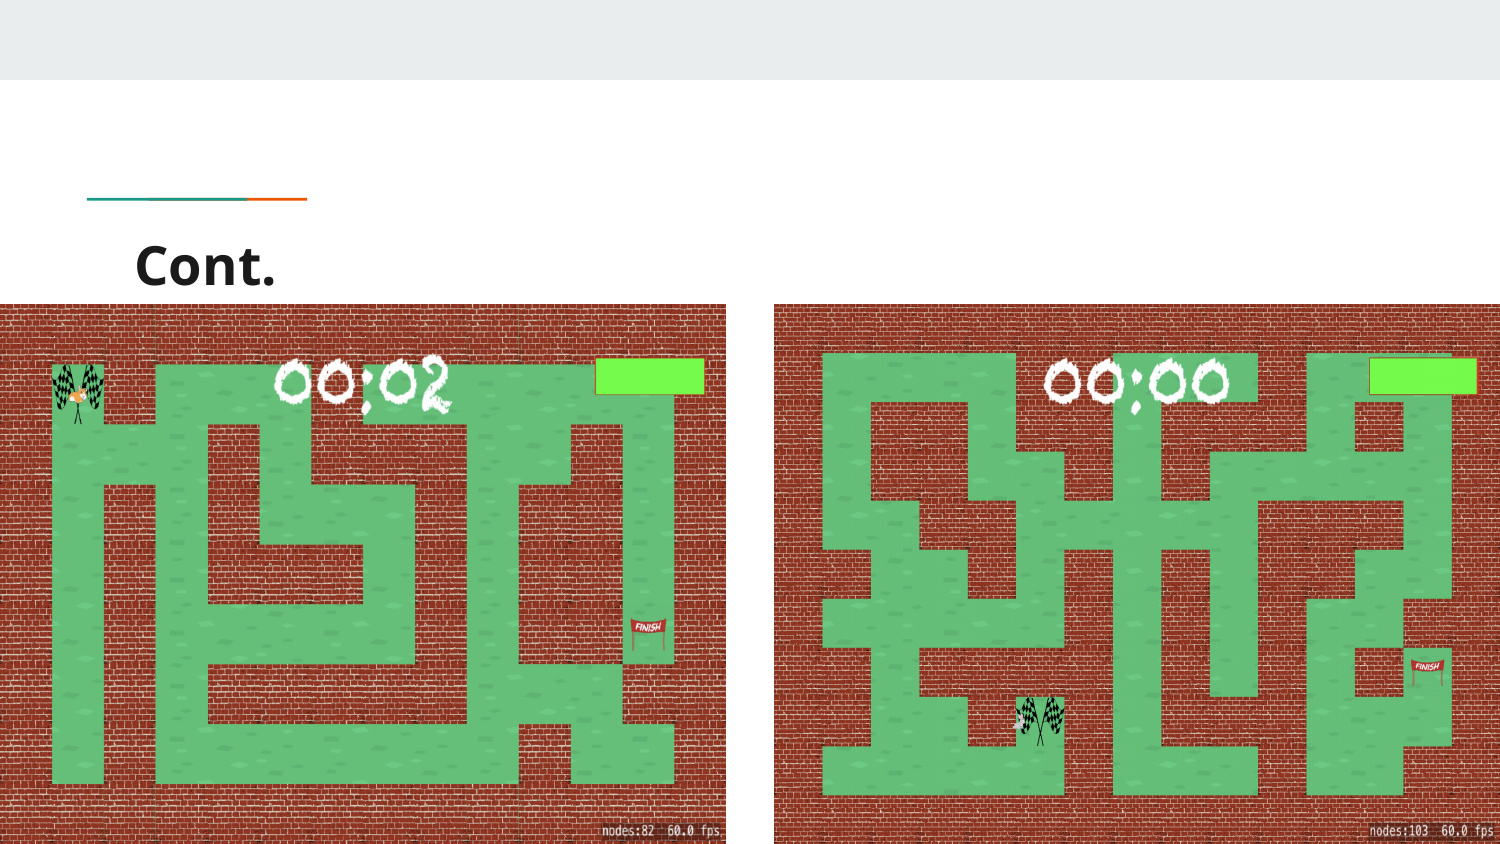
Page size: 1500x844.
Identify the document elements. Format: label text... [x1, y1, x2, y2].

picture [0, 303, 726, 844]
title Cont. [119, 216, 1381, 305]
picture [774, 303, 1500, 844]
